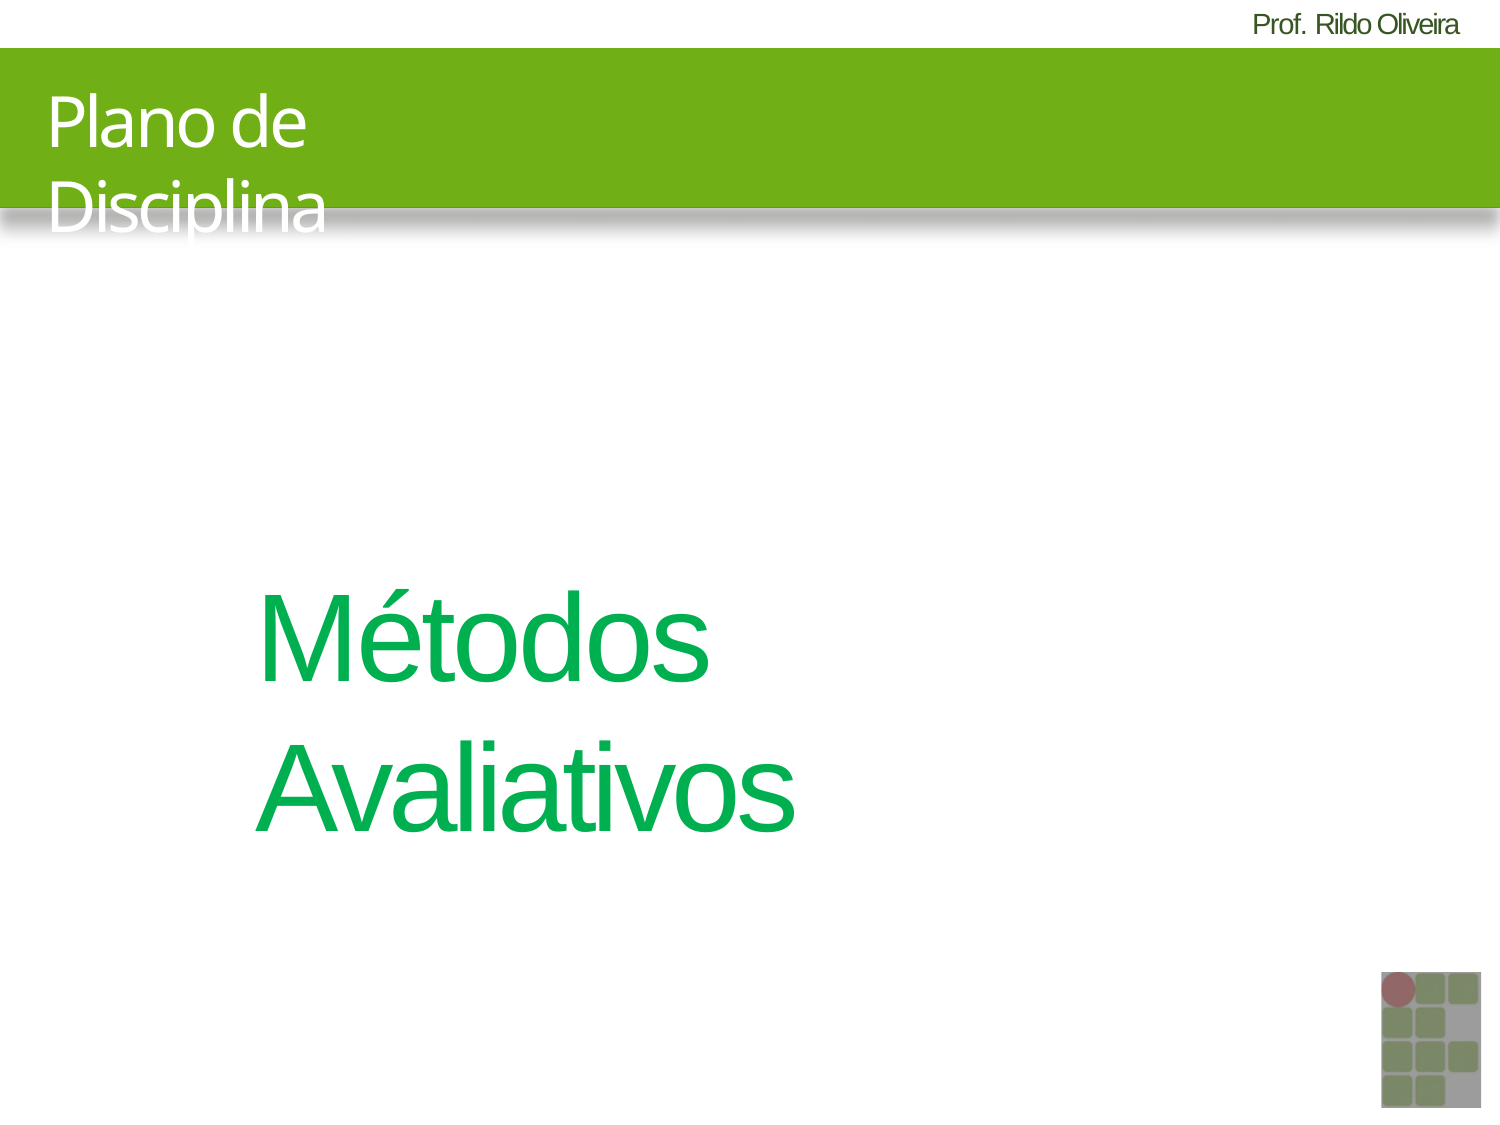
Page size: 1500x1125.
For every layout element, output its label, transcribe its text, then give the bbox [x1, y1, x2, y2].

text_box Métodos Avaliativos [253, 554, 1283, 857]
text_box [1381, 972, 1482, 1108]
text_box Plano de Disciplina [43, 74, 572, 247]
picture [0, 48, 1500, 386]
